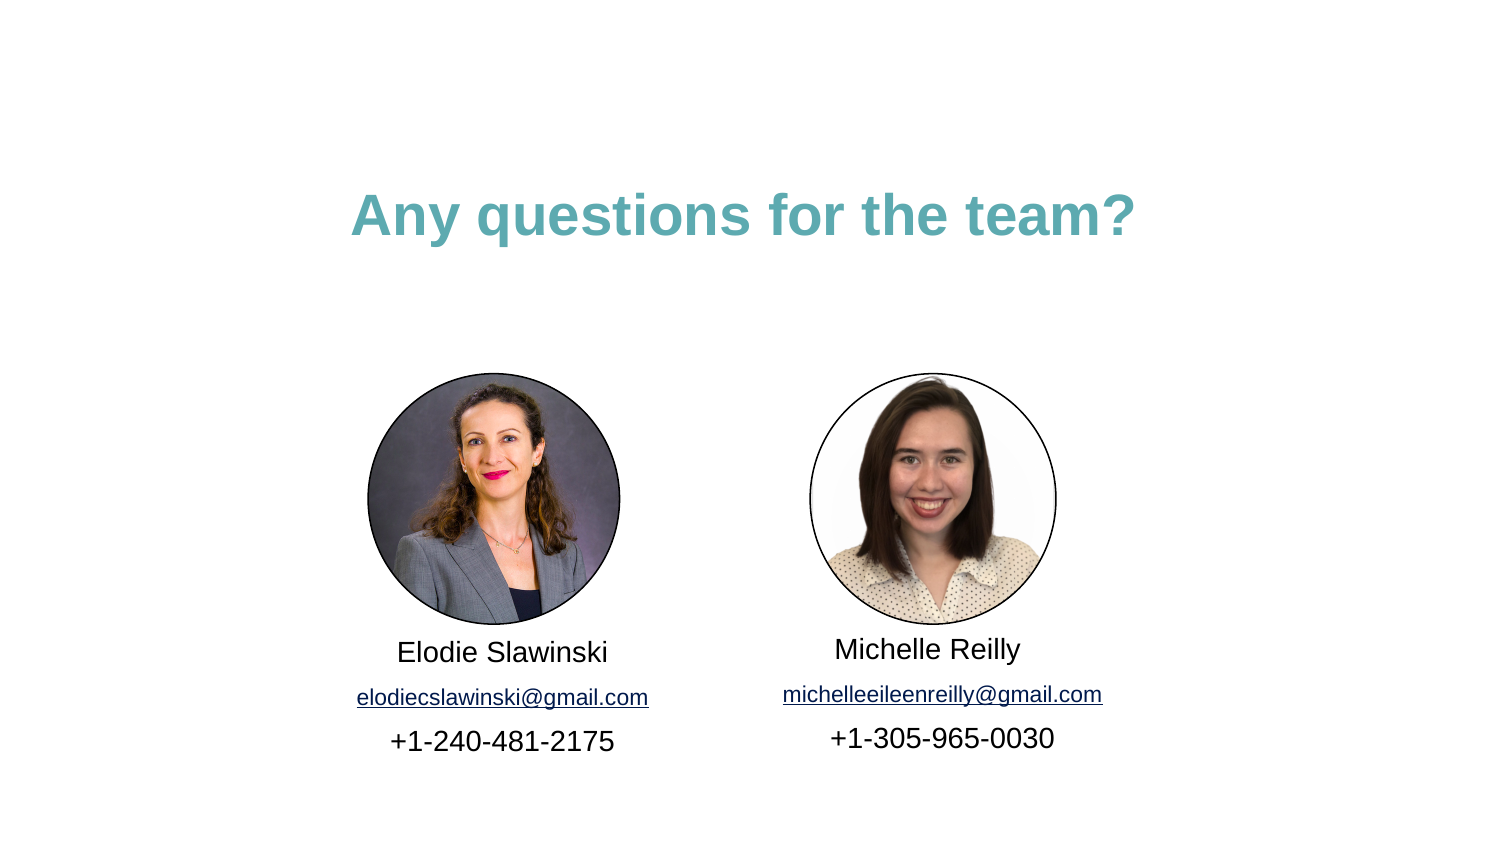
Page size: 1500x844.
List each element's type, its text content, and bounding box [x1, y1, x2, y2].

picture [367, 373, 620, 625]
title Any questions for the team? [254, 65, 1246, 368]
text_box Michelle Reilly [778, 624, 1089, 672]
list michelleeileenreilly@gmail.com +1-305-965-0030 [750, 673, 1147, 809]
text_box Elodie Slawinski [353, 626, 664, 674]
text_box elodiecslawinski@gmail.com +1-240-481-2175 [353, 676, 664, 790]
picture [809, 373, 1057, 625]
